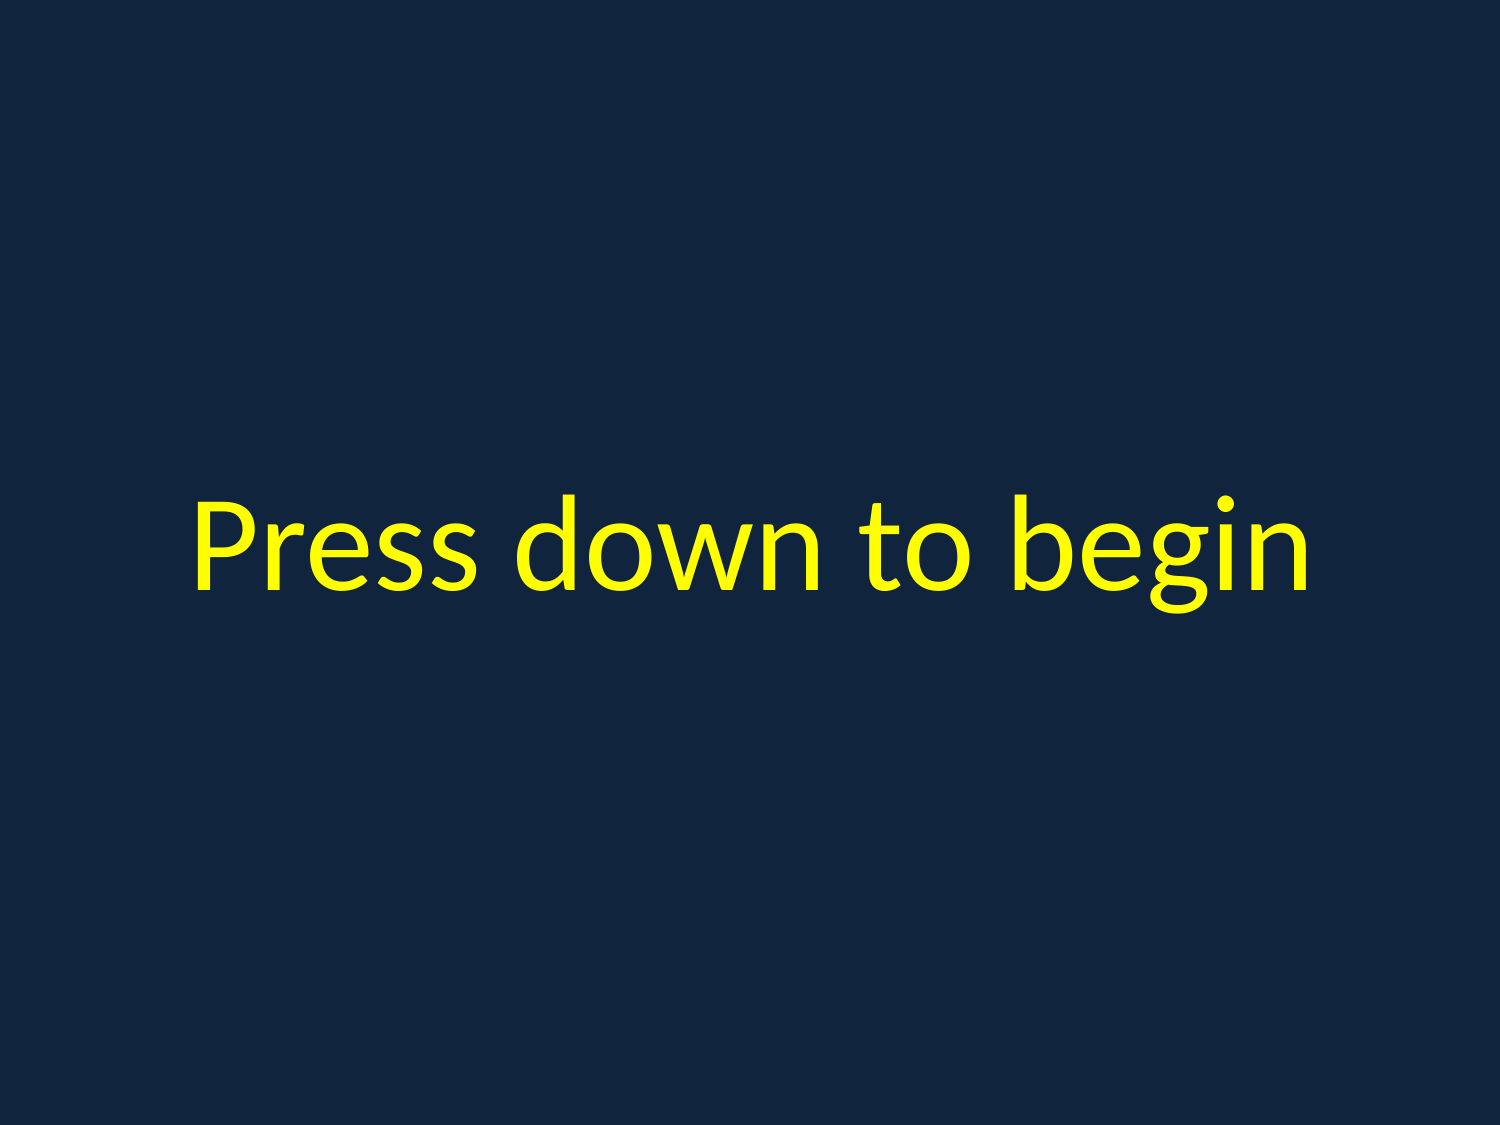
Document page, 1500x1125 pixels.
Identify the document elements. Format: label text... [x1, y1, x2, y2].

list Press down to begin [3, 26, 1500, 1125]
